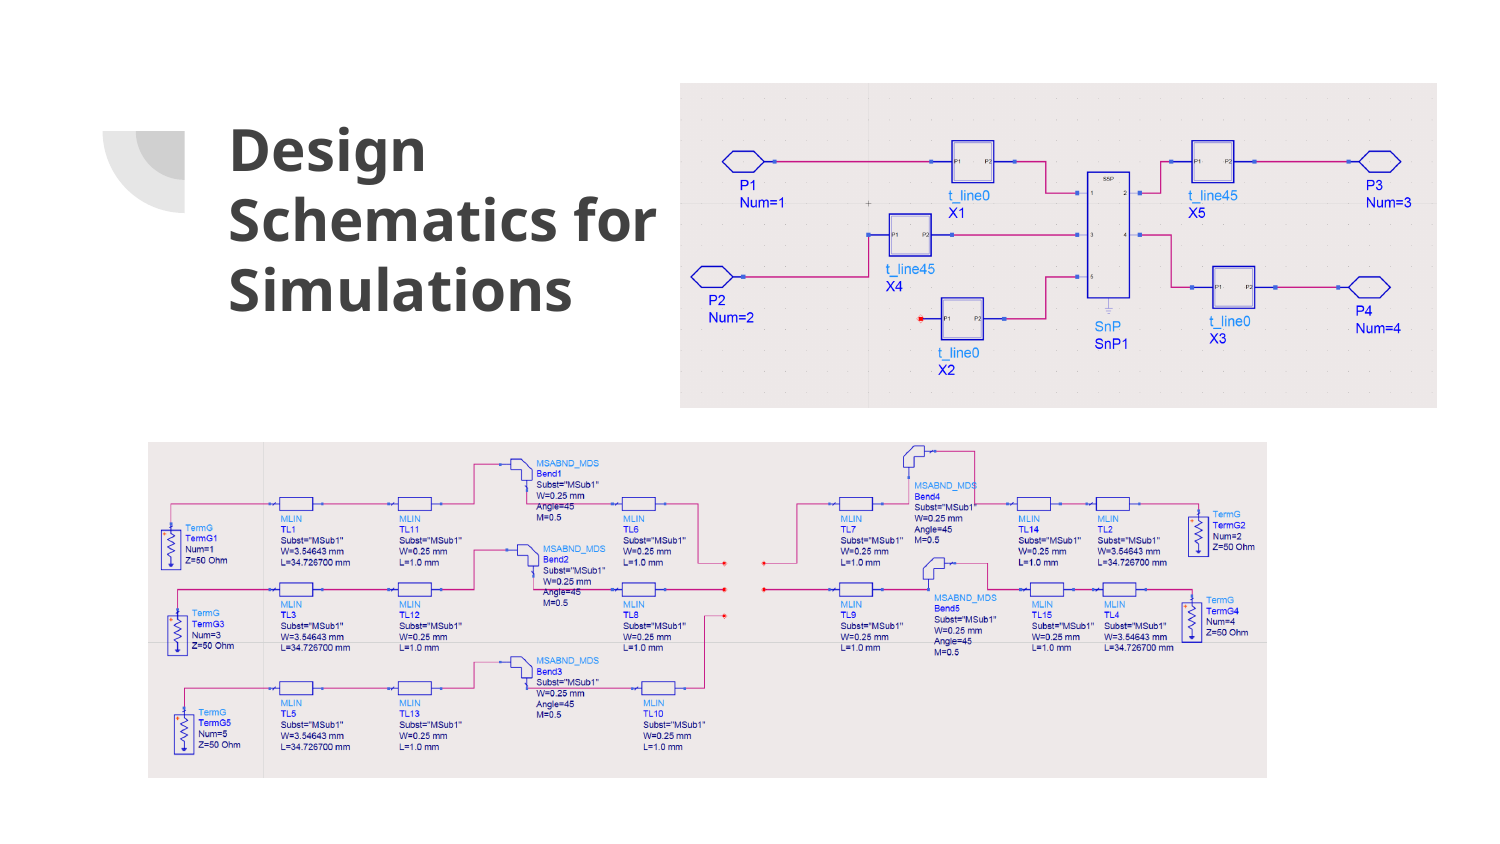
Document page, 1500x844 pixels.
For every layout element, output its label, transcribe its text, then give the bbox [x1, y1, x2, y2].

picture [680, 83, 1437, 408]
title Design Schematics for Simulations [213, 98, 675, 373]
picture [148, 441, 1267, 779]
